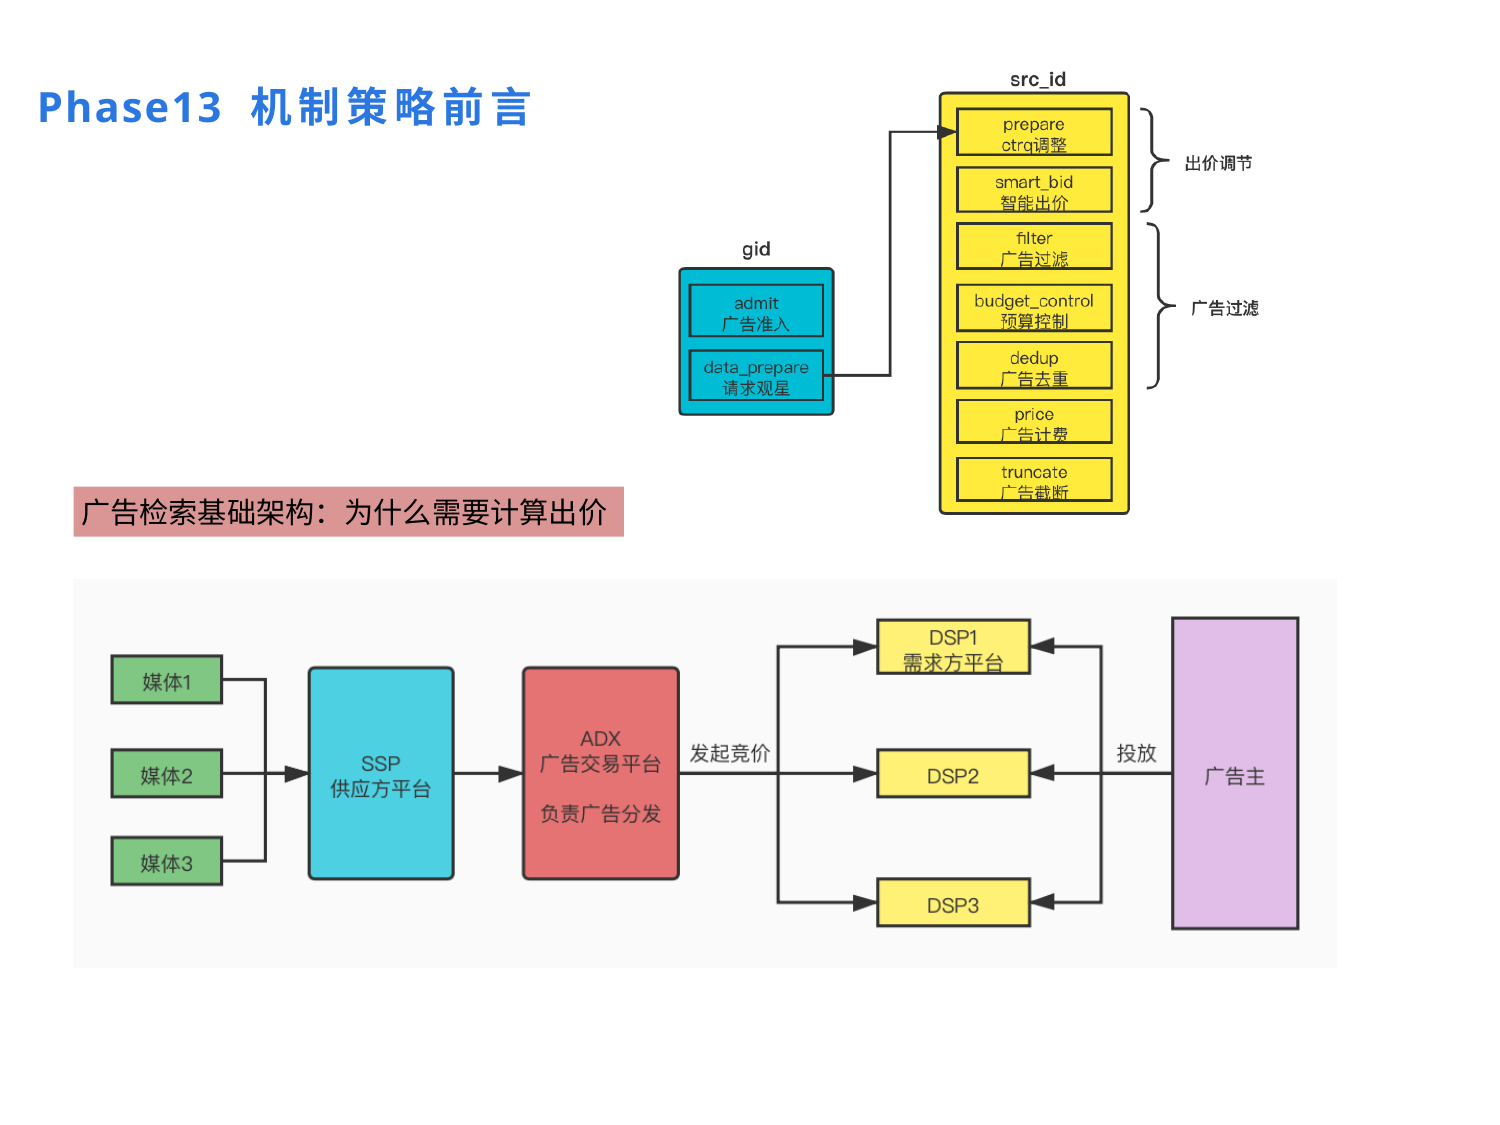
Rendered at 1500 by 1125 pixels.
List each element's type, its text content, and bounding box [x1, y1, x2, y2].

text_box 广告检索基础架构：为什么需要计算出价 [73, 486, 624, 537]
picture [73, 579, 1337, 968]
text_box Phase13 机制策略前言 [29, 73, 636, 139]
picture [642, 16, 1337, 546]
